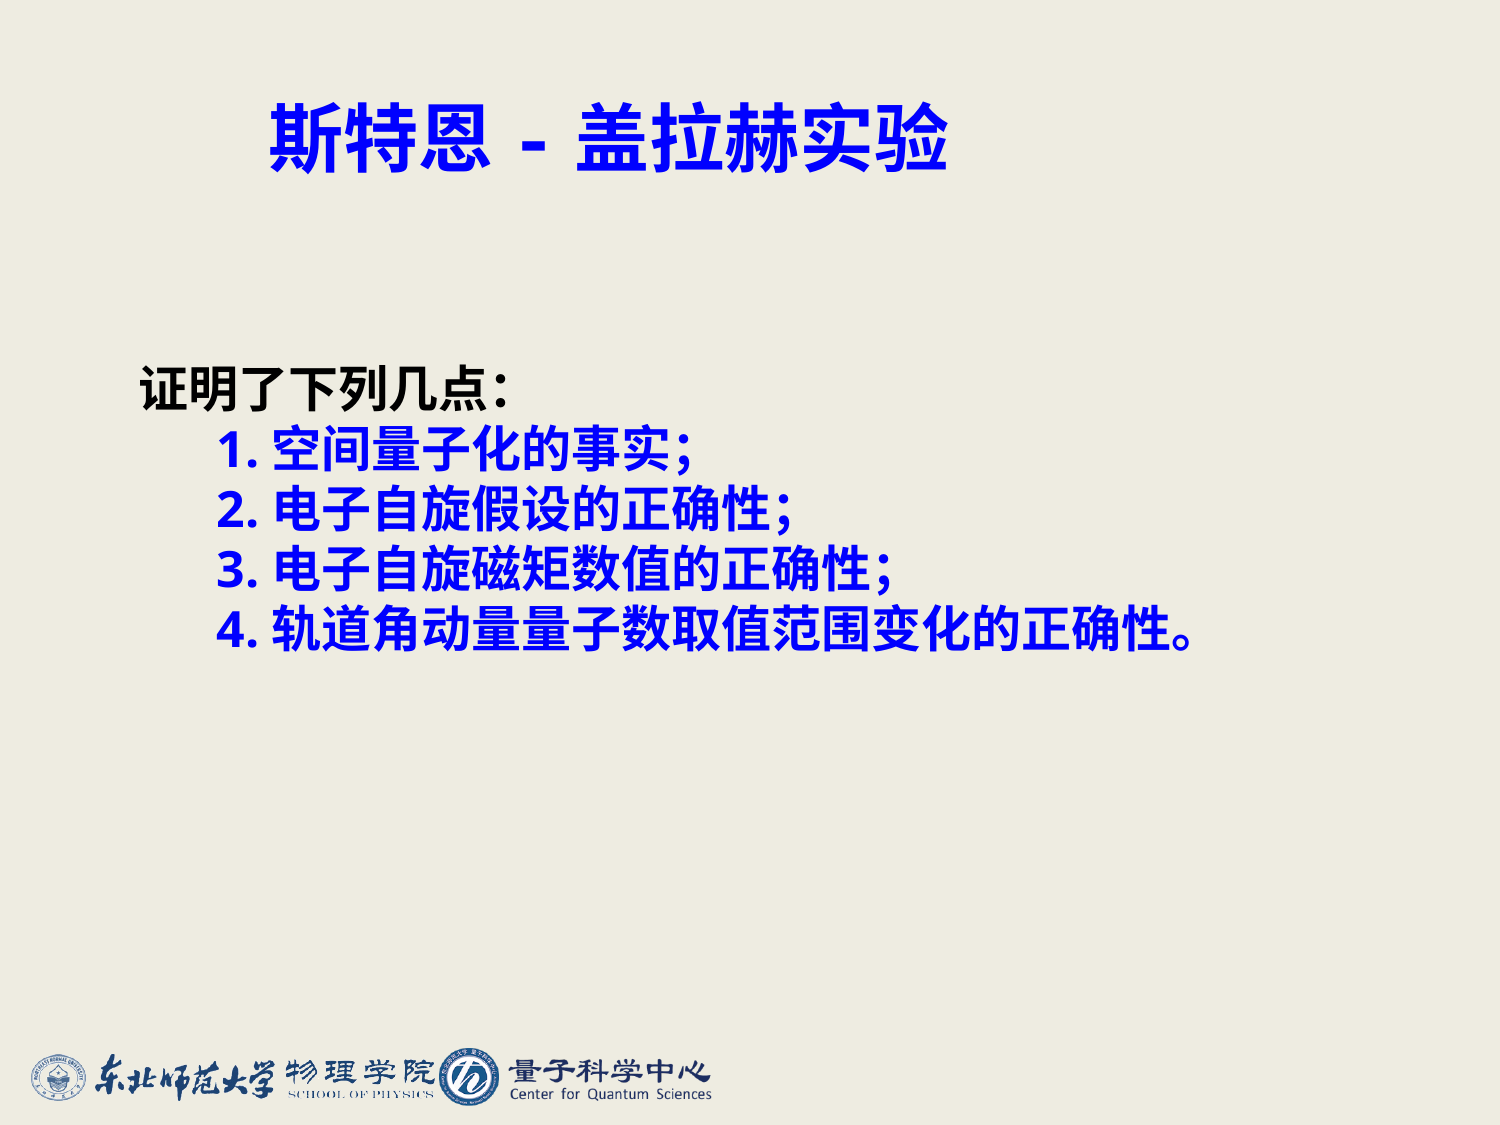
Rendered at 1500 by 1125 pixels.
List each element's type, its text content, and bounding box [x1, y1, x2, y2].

picture [20, 1046, 719, 1108]
text_box 斯特恩-盖拉赫实验 [253, 101, 1500, 189]
text_box 证明了下列几点： 1.空间量子化的事实； 2.电子自旋假设的正确性； 3.电子自旋磁矩数值的正确性； 4.轨道角动量量子数取值范围变化的正确性。 [123, 349, 1483, 665]
